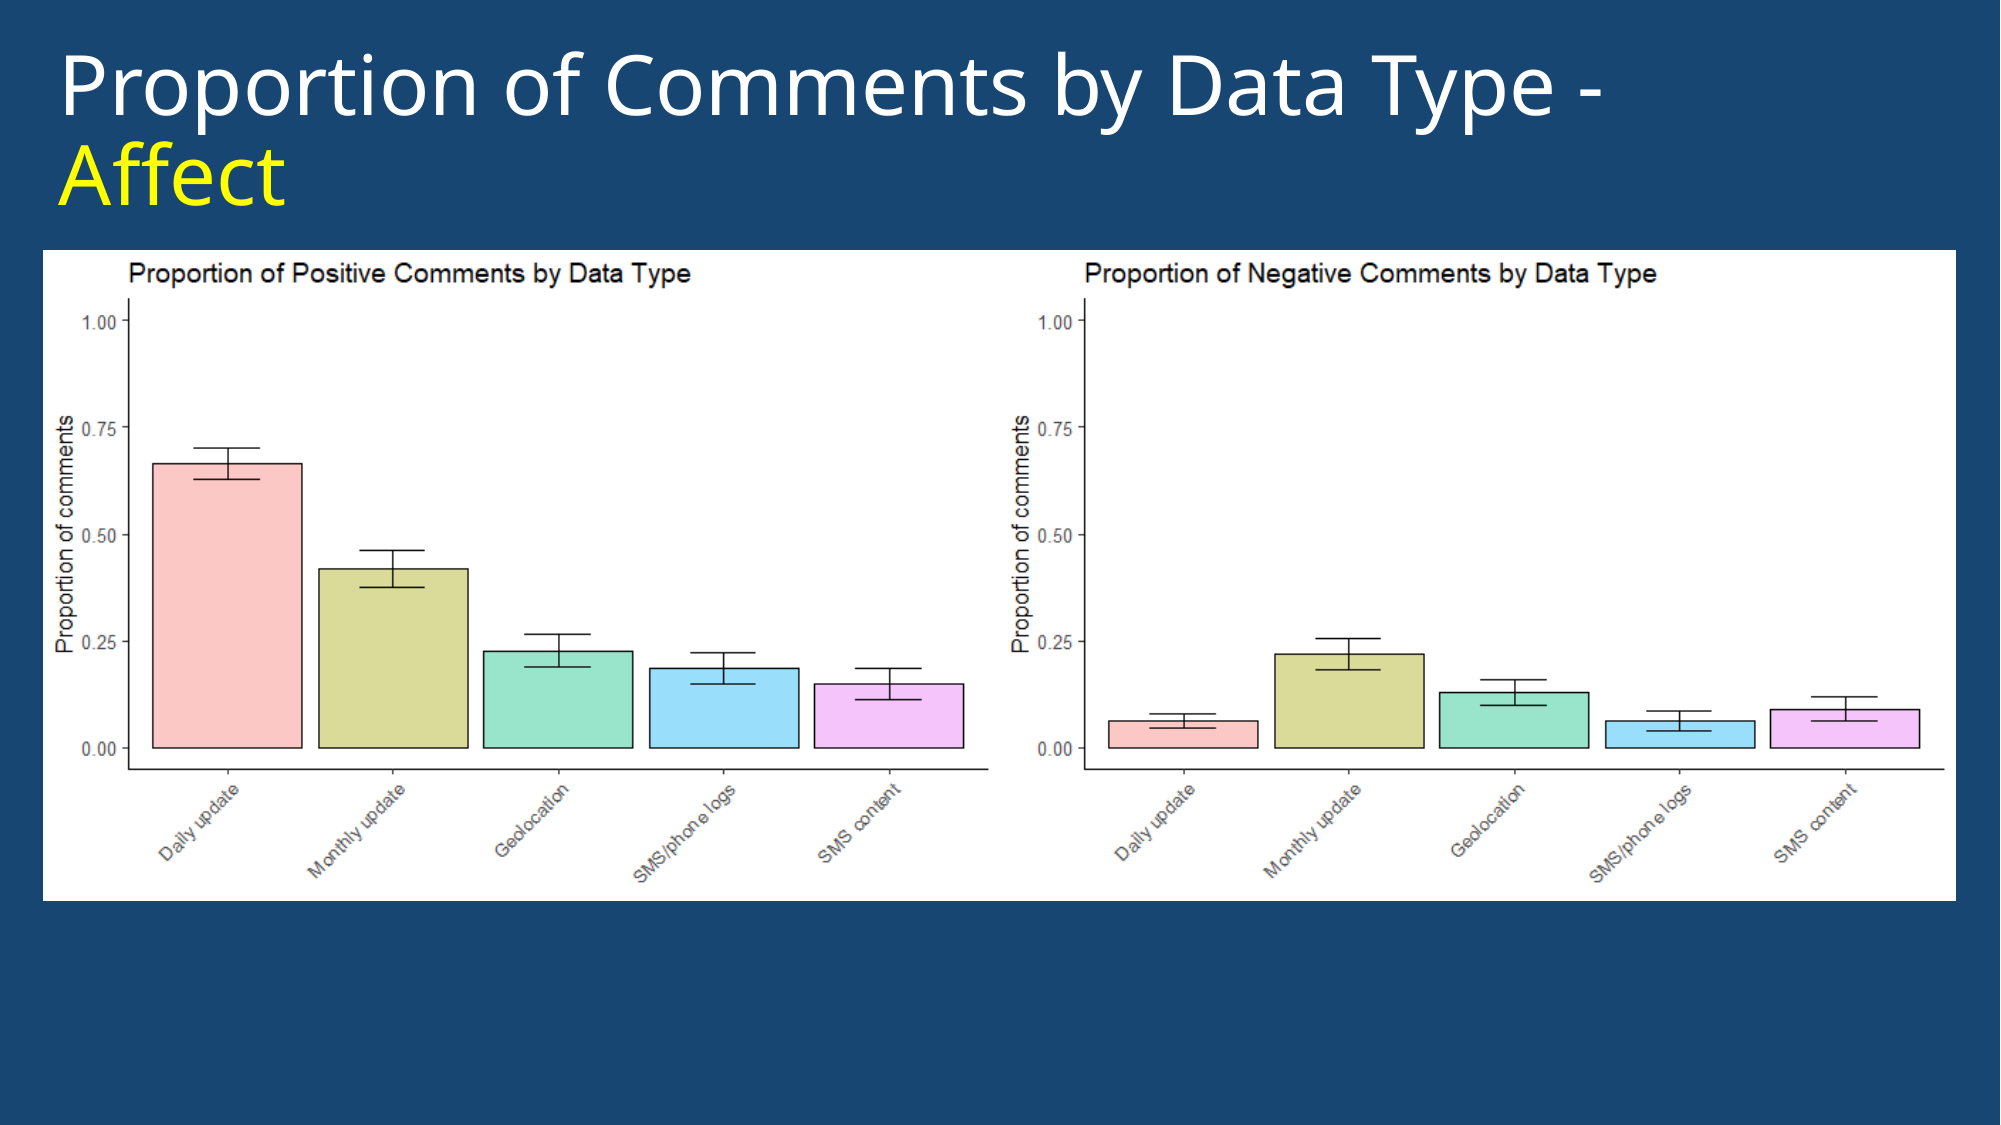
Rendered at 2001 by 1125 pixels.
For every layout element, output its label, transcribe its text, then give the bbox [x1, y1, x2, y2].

text_box Proportion of Comments by Data Type - Affect [43, 24, 1769, 243]
picture [43, 250, 1957, 901]
